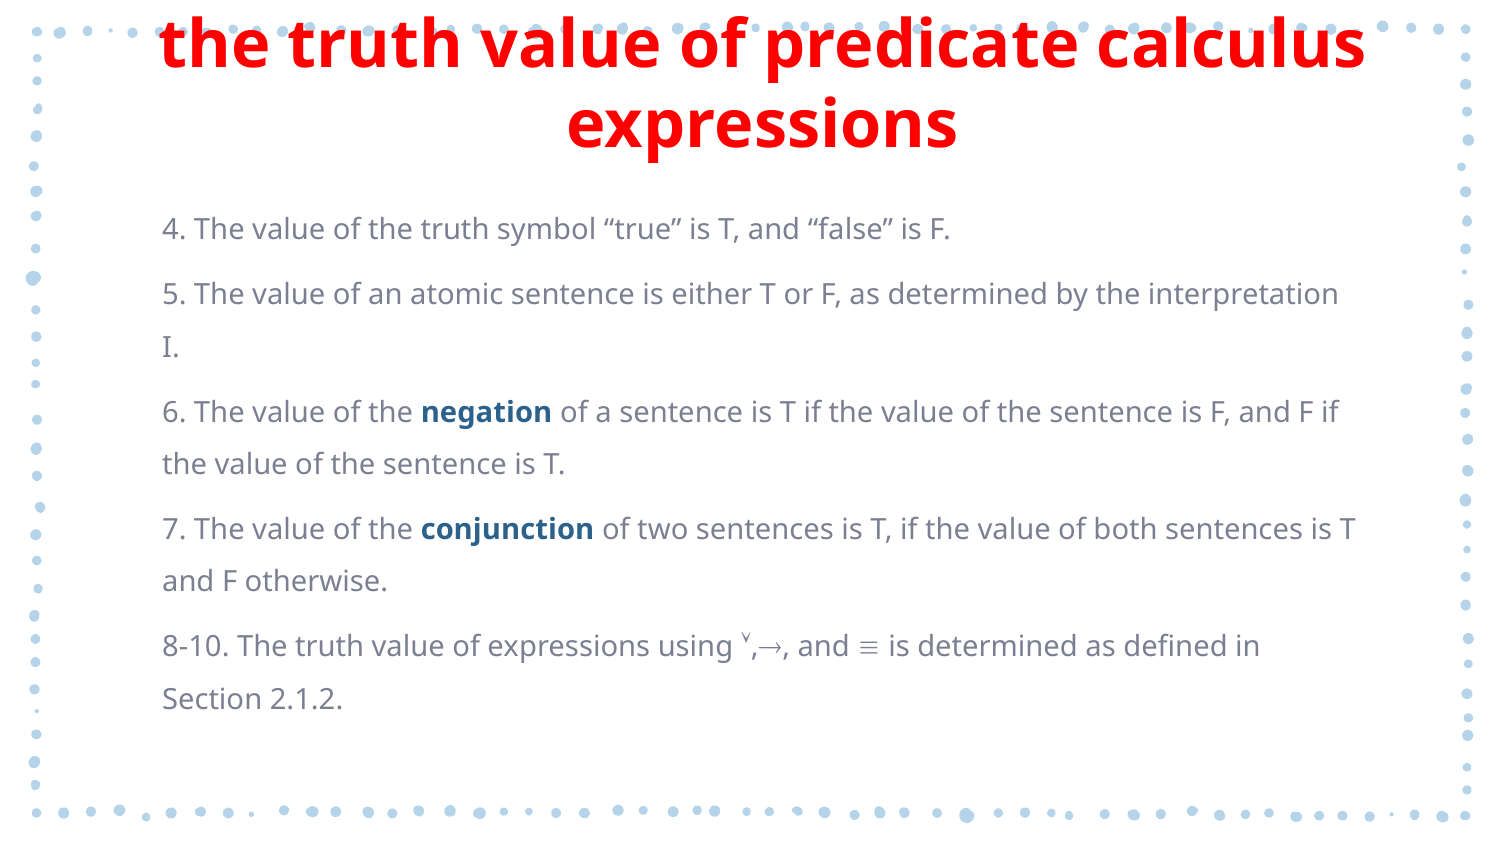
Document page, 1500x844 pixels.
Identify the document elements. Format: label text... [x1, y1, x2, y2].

title the truth value of predicate calculus expressions [123, 33, 1403, 177]
text_box 4. The value of the truth symbol “true” is T, and “false” is F. 5. The value of an atomic sentence is either T or F, as determined by the interpretation I. 6. The value of the negation of a sentence is T if the value of the sentence is F, and F if the value of the sentence is T. 7. The value of the conjunction of two sentences is T, if the value of both sentences is T and F otherwise. 8-10. The truth value of expressions using ,, and  is determined as defined in Section 2.1.2. [132, 193, 1375, 754]
